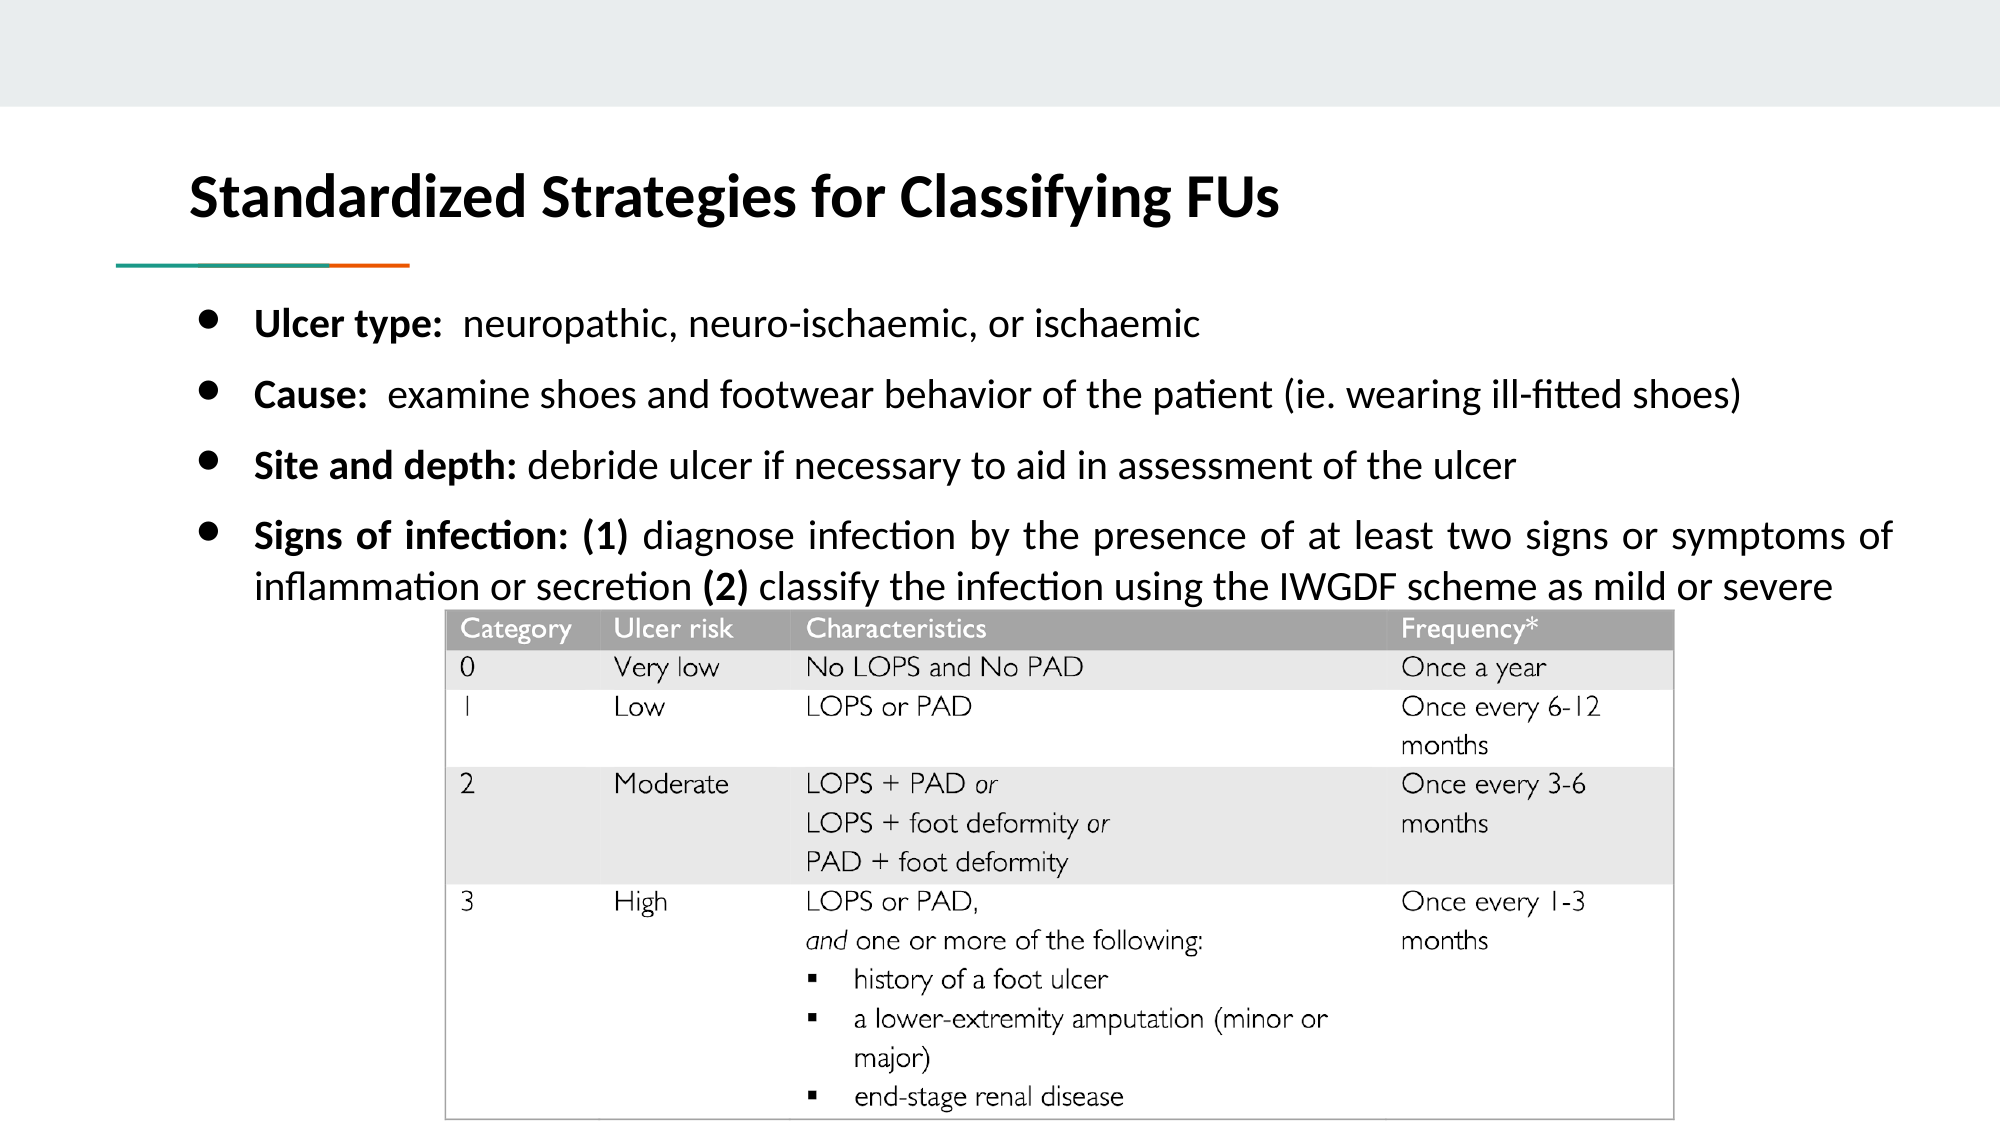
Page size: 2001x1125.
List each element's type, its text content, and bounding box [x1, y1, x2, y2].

title Standardized Strategies for Classifying FUs [170, 143, 1852, 261]
list Ulcer type: neuropathic, neuro-ischaemic, or ischaemic Cause: examine shoes and footwear behavior of the patient (ie. wearing ill-fitted shoes) Site and depth: debride ulcer if necessary to aid in assessment of the ulcer Signs of infection: (1) diagnose infection by the presence of at least two signs or symptoms of inflammation or secretion (2) classify the infection using the IWGDF scheme as mild or severe [159, 275, 1915, 660]
picture [432, 604, 1683, 1125]
